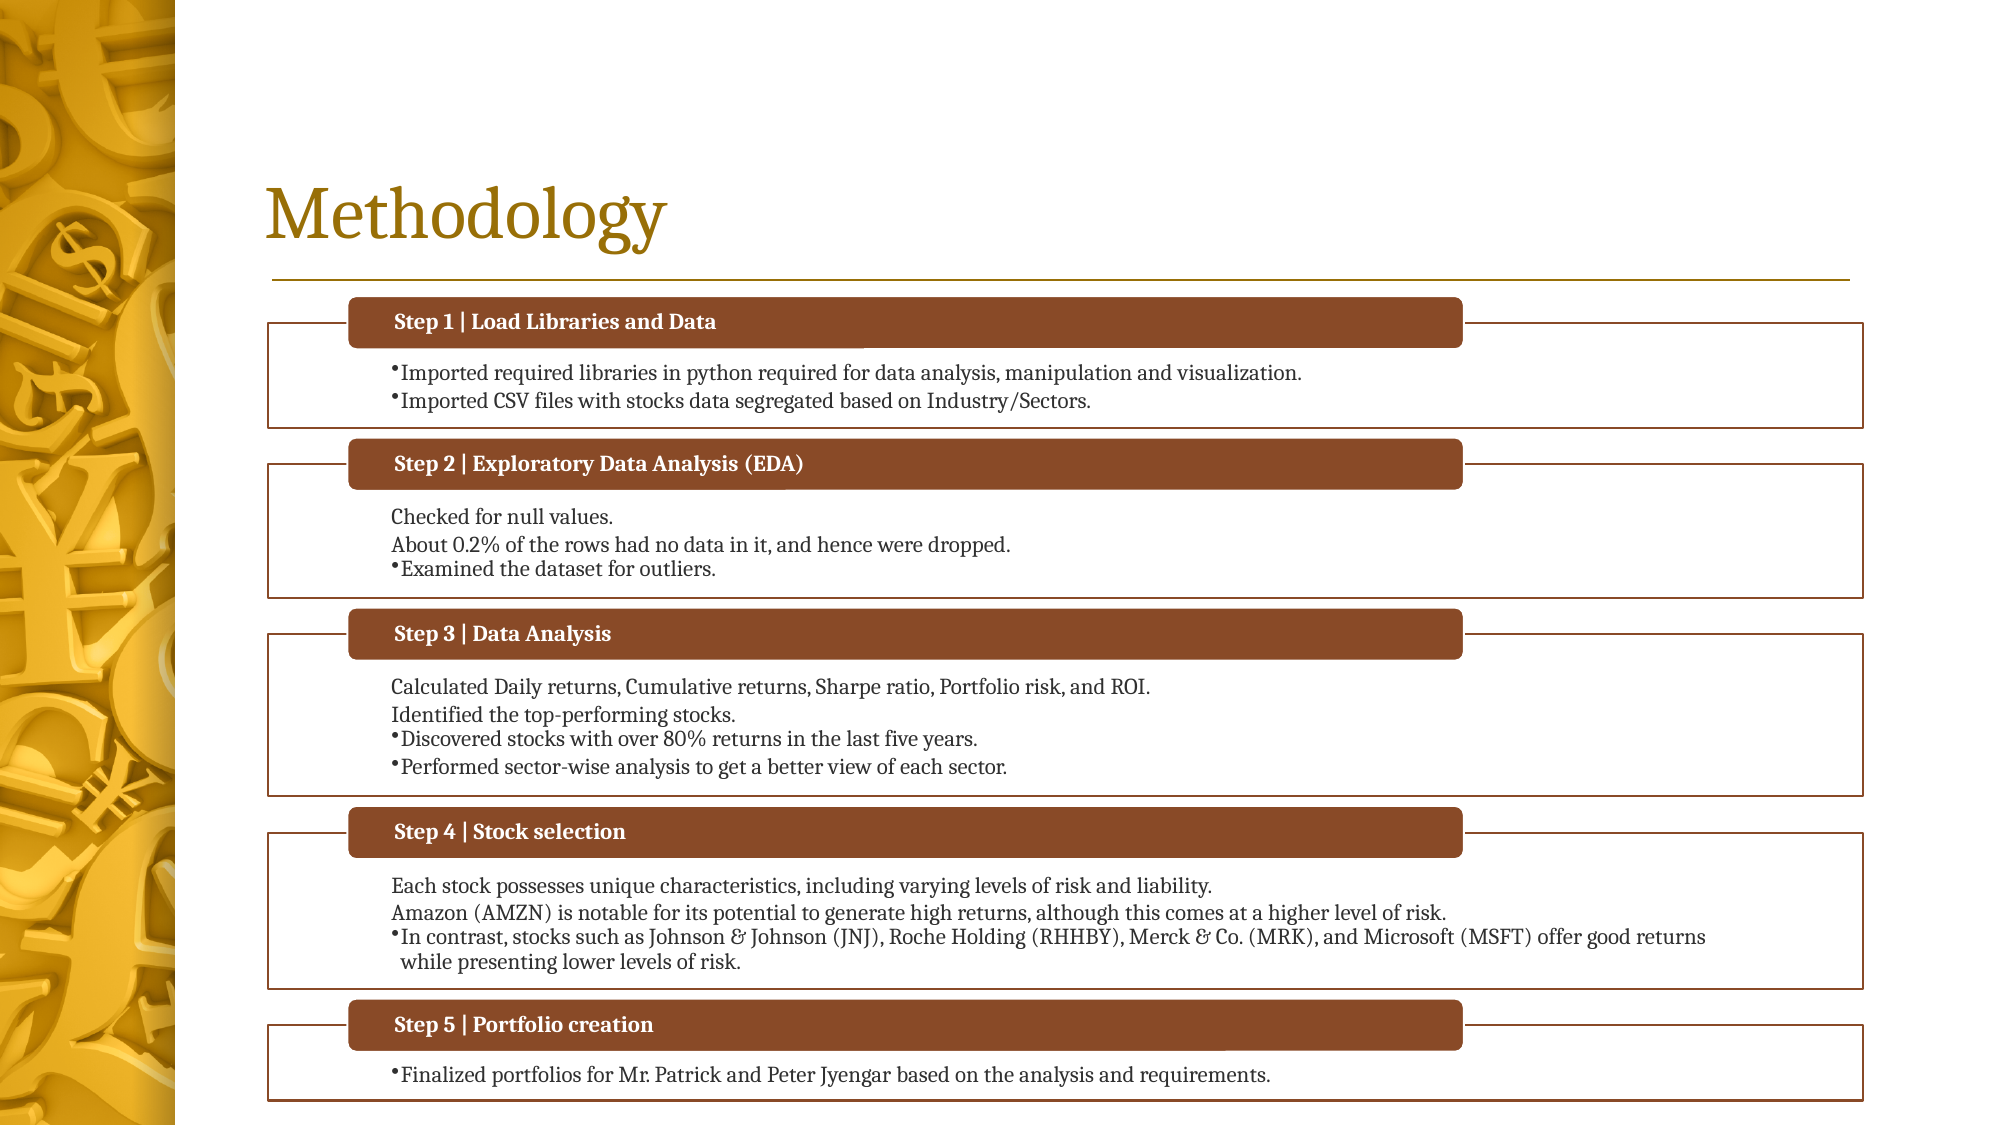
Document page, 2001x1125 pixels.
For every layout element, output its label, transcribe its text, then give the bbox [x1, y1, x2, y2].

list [267, 290, 1863, 1106]
title Methodology [249, 62, 1863, 263]
picture [0, 0, 175, 1125]
